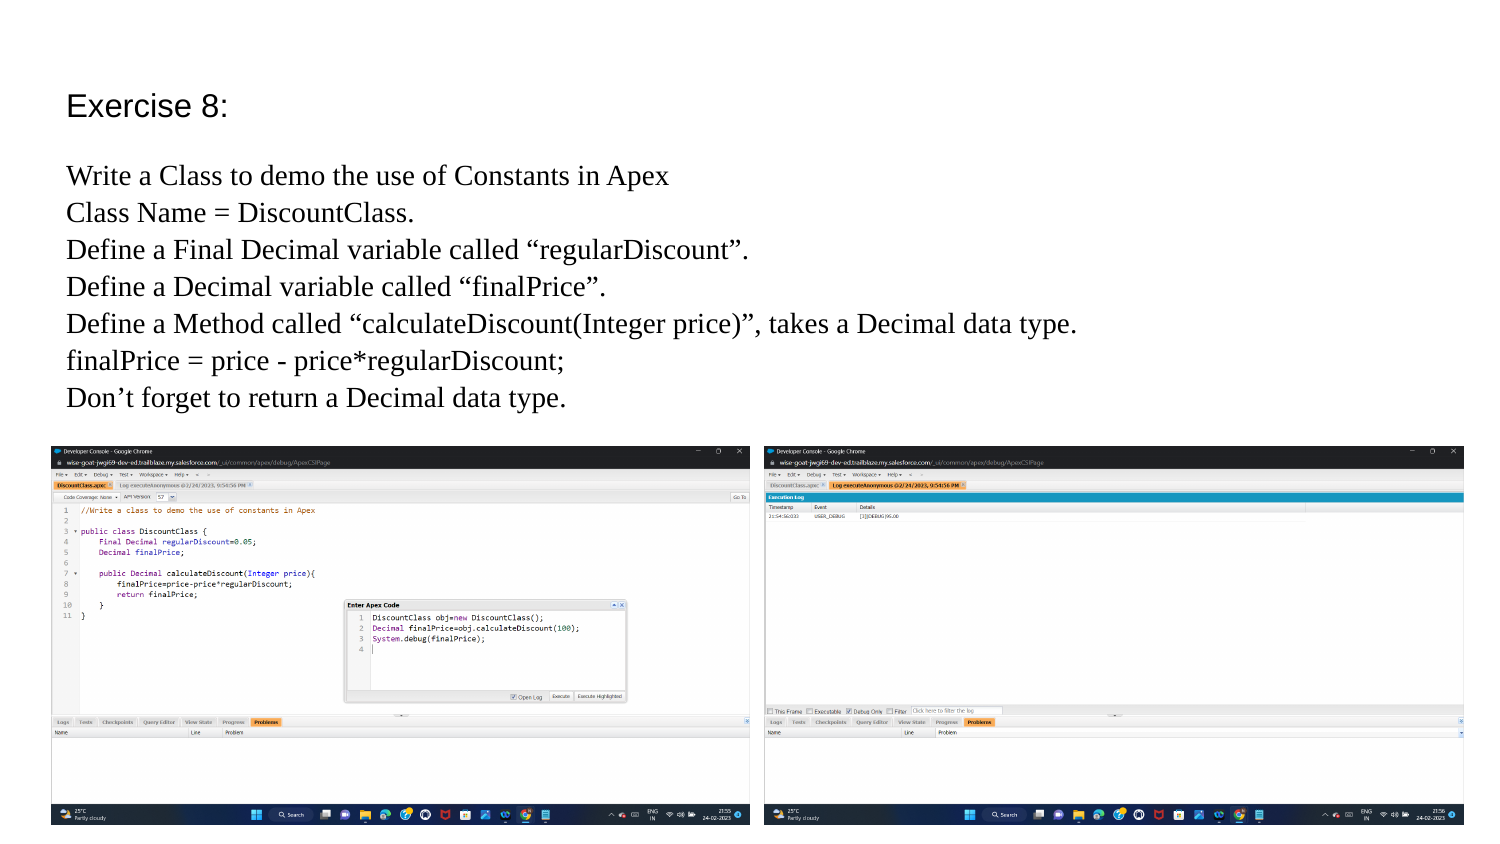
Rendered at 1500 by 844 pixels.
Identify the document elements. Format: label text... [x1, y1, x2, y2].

picture [764, 446, 1464, 825]
picture [50, 446, 751, 825]
list Write a Class to demo the use of Constants in Apex Class Name = DiscountClass. Define a Final Decimal variable called “regularDiscount”. Define a Decimal variable called “finalPrice”. Define a Method called “calculateDiscount(Integer price)”, takes a Decimal data type. finalPrice = price - price*regularDiscount; Don’t forget to return a Decimal data type. [51, 139, 1449, 750]
title Exercise 8: [51, 72, 1449, 139]
